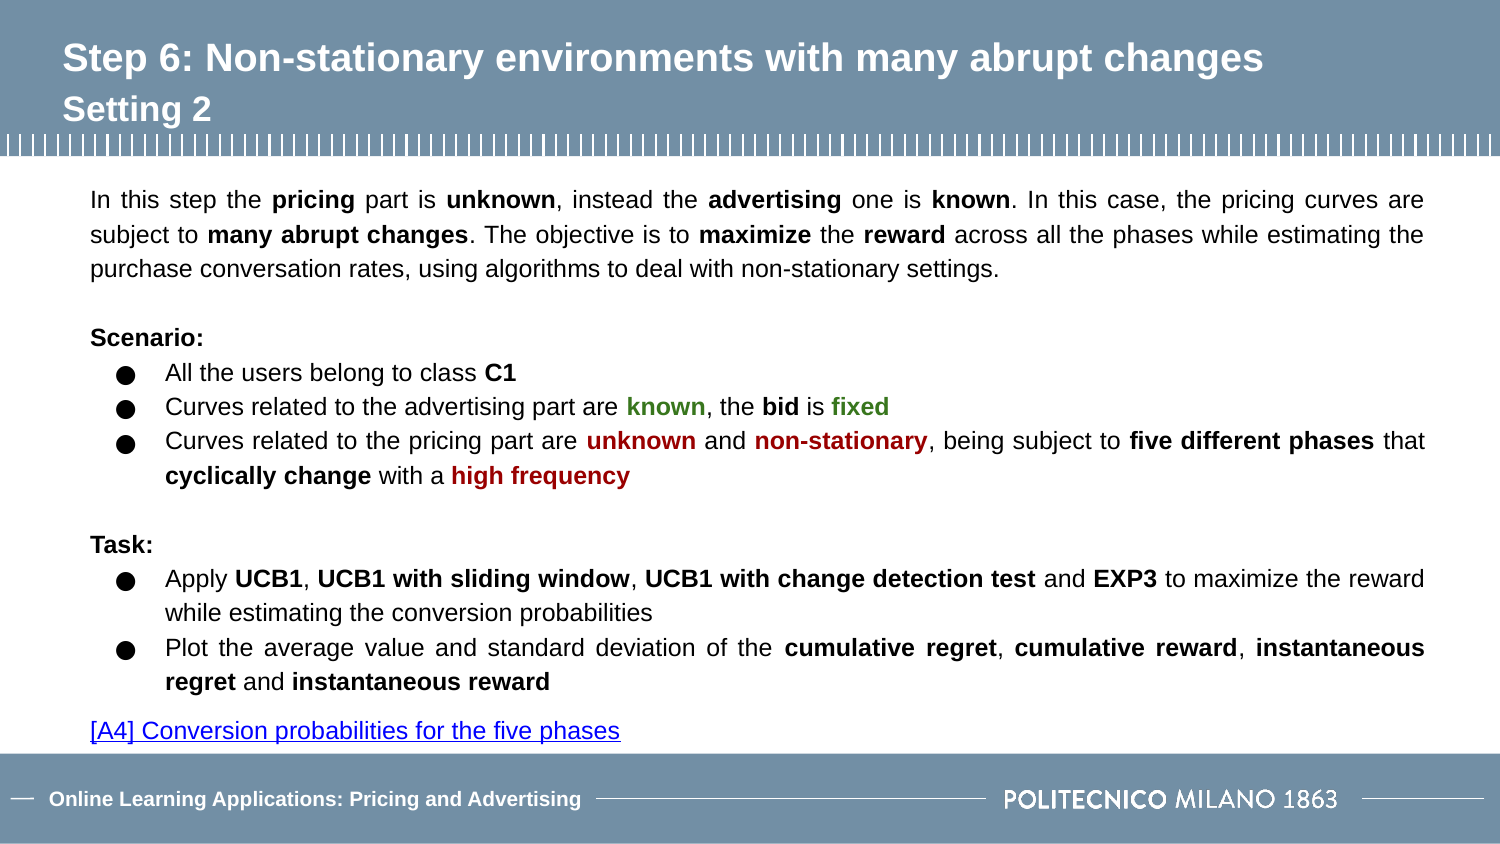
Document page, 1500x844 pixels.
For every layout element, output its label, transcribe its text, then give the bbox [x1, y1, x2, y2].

list In this step the pricing part is unknown, instead the advertising one is known. In this case, the pricing curves are subject to many abrupt changes. The objective is to maximize the reward across all the phases while estimating the purchase conversation rates, using algorithms to deal with non-stationary settings. Scenario: All the users belong to class C1 Curves related to the advertising part are known, the bid is fixed Curves related to the pricing part are unknown and non-stationary, being subject to five different phases that cyclically change with a high frequency Task: Apply UCB1, UCB1 with sliding window, UCB1 with change detection test and EXP3 to maximize the reward while estimating the conversion probabilities Plot the average value and standard deviation of the cumulative regret, cumulative reward, instantaneous regret and instantaneous reward [75, 171, 1441, 700]
text_box [A4] Conversion probabilities for the five phases [74, 699, 709, 751]
picture [999, 780, 1342, 817]
title Step 6: Non-stationary environments with many abrupt changes Setting 2 [47, 17, 1455, 121]
